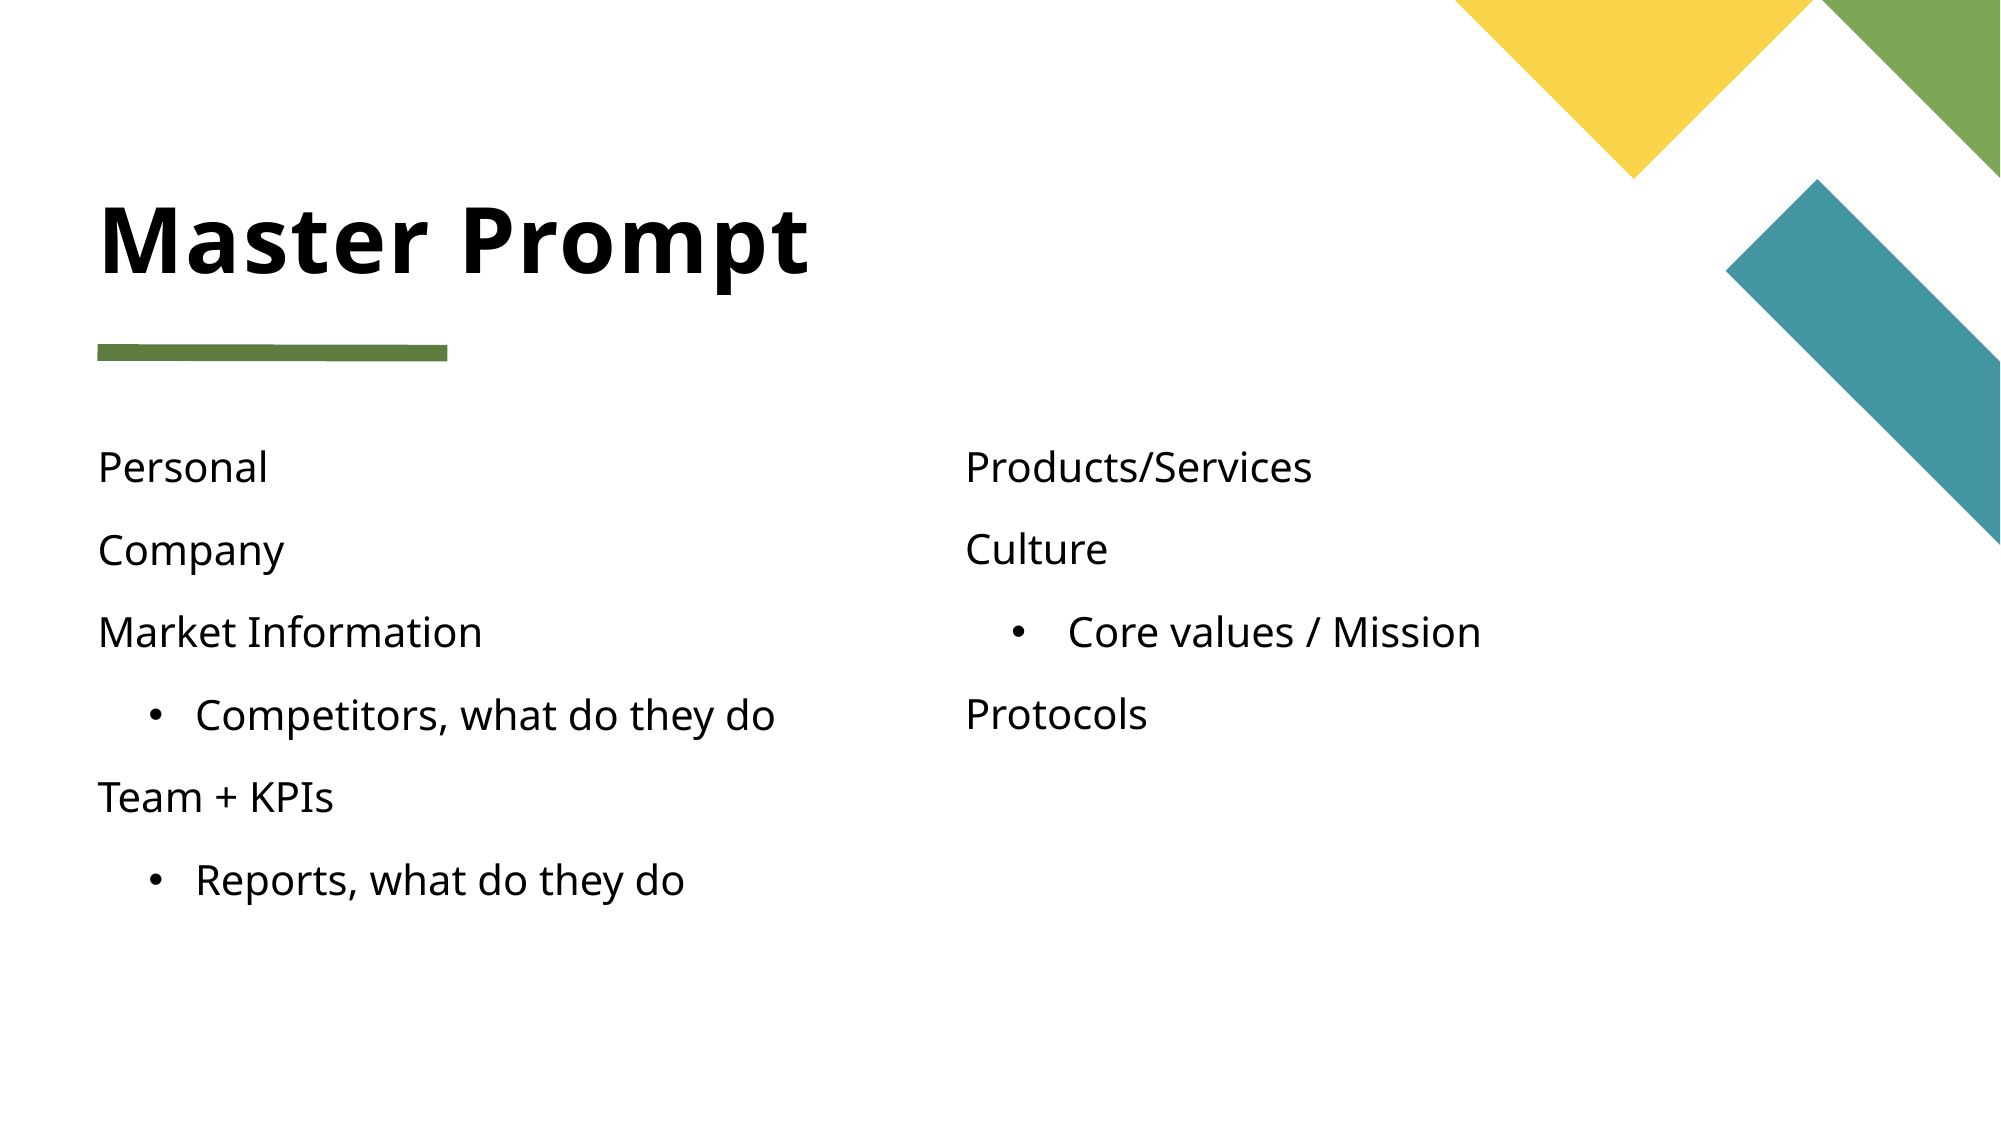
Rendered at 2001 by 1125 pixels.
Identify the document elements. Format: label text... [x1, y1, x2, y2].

title Master Prompt [97, 45, 1702, 291]
list Products/Services Culture Core values / Mission Protocols [964, 439, 1702, 1030]
list Personal Company Market Information Competitors, what do they do Team + KPIs Reports, what do they do [97, 439, 835, 1030]
